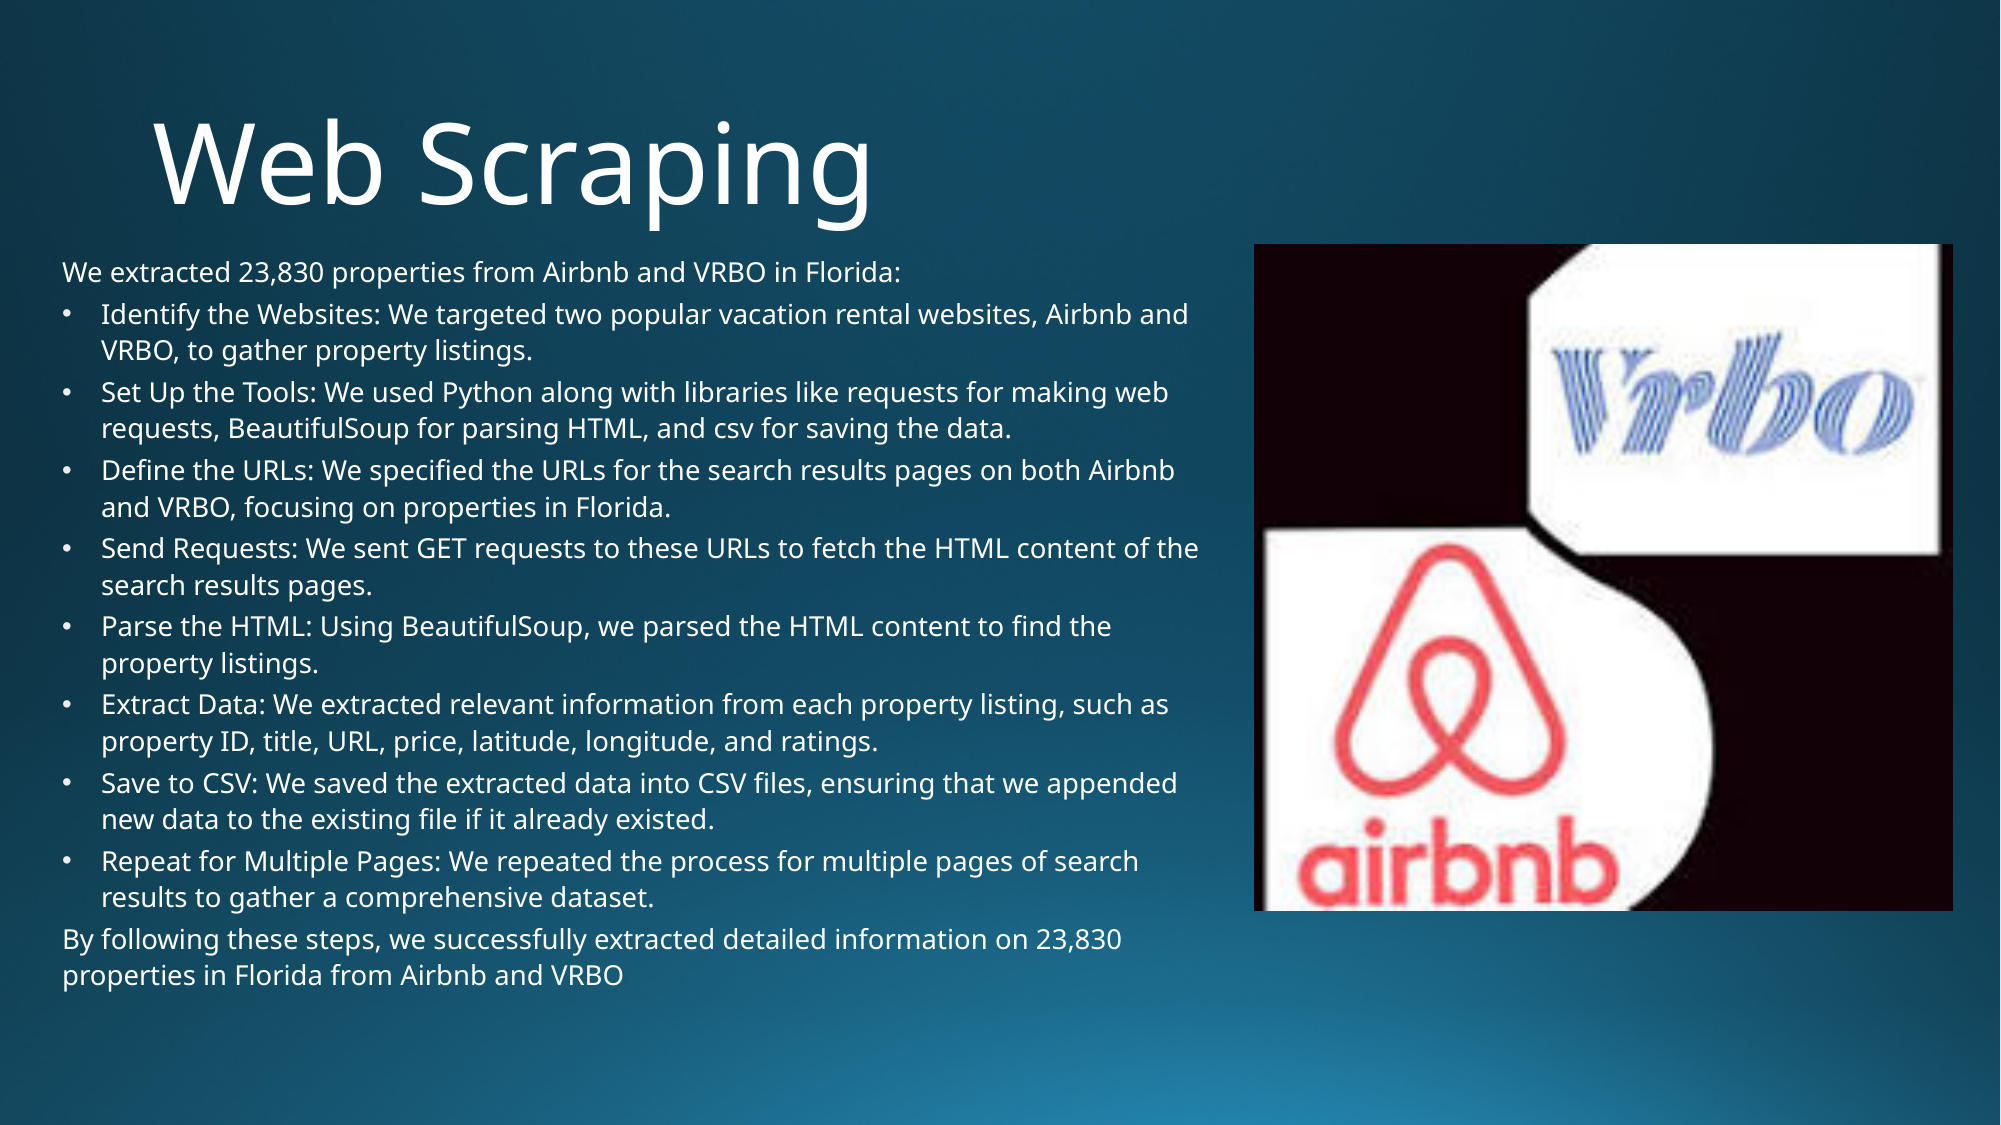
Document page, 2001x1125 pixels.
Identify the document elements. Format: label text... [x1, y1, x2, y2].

picture [0, 0, 2001, 1125]
list We extracted 23,830 properties from Airbnb and VRBO in Florida: Identify the Websites: We targeted two popular vacation rental websites, Airbnb and VRBO, to gather property listings. Set Up the Tools: We used Python along with libraries like requests for making web requests, BeautifulSoup for parsing HTML, and csv for saving the data. Define the URLs: We specified the URLs for the search results pages on both Airbnb and VRBO, focusing on properties in Florida. Send Requests: We sent GET requests to these URLs to fetch the HTML content of the search results pages. Parse the HTML: Using BeautifulSoup, we parsed the HTML content to find the property listings. Extract Data: We extracted relevant information from each property listing, such as property ID, title, URL, price, latitude, longitude, and ratings. Save to CSV: We saved the extracted data into CSV files, ensuring that we appended new data to the existing file if it already existed. Repeat for Multiple Pages: We repeated the process for multiple pages of search results to gather a comprehensive dataset. By following these steps, we successfully extracted detailed information on 23,830 properties in Florida from Airbnb and VRBO [47, 244, 1224, 1012]
title Web Scraping [137, 59, 1863, 278]
